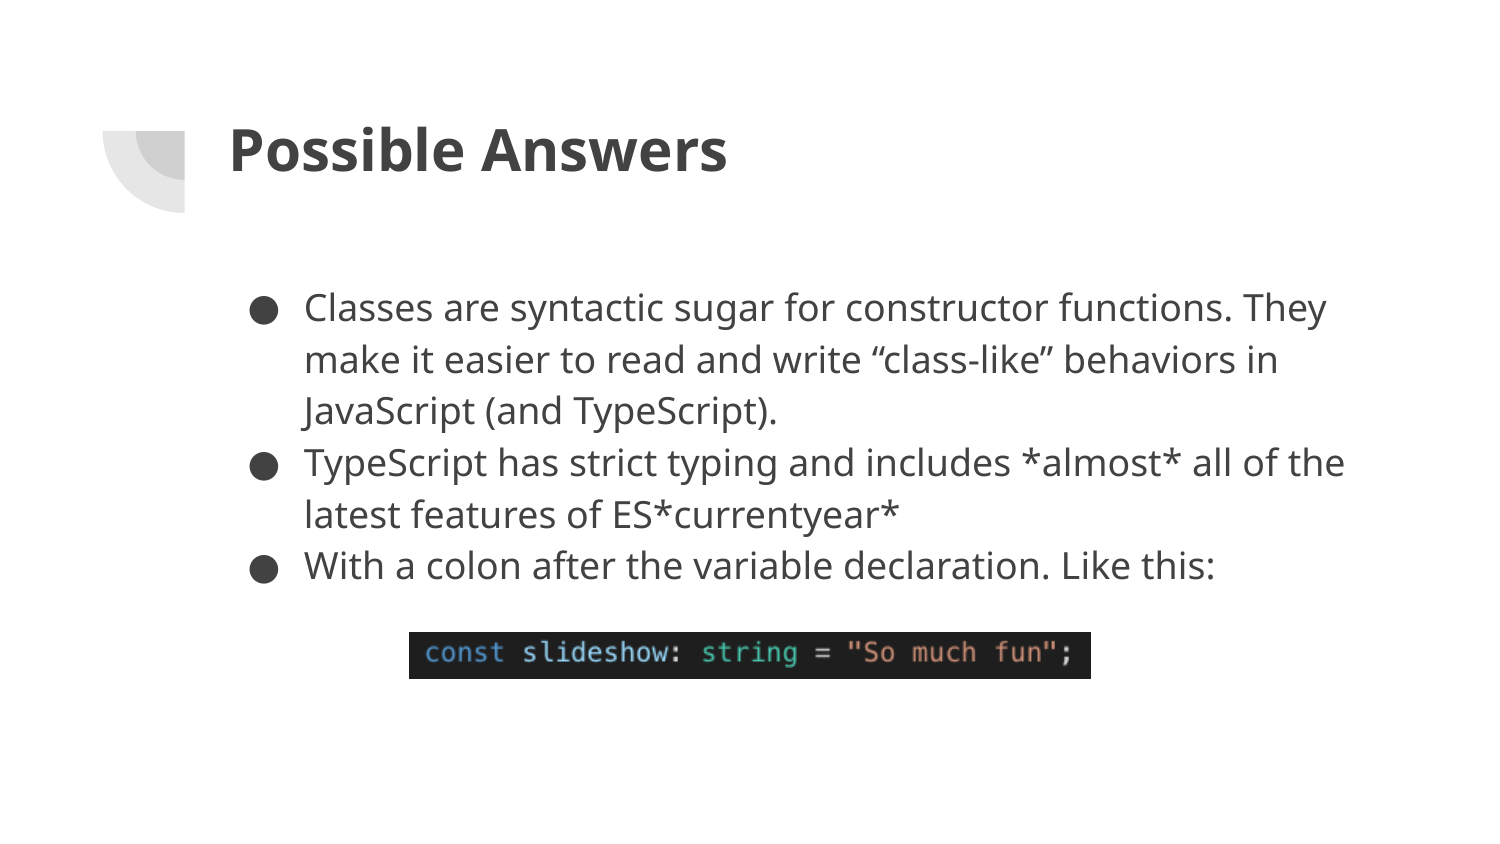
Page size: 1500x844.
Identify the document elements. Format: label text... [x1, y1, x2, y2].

list Classes are syntactic sugar for constructor functions. They make it easier to read and write “class-like” behaviors in JavaScript (and TypeScript). TypeScript has strict typing and includes *almost* all of the latest features of ES*currentyear* With a colon after the variable declaration. Like this: [213, 262, 1368, 680]
title Possible Answers [213, 98, 1368, 262]
picture [409, 631, 1091, 680]
